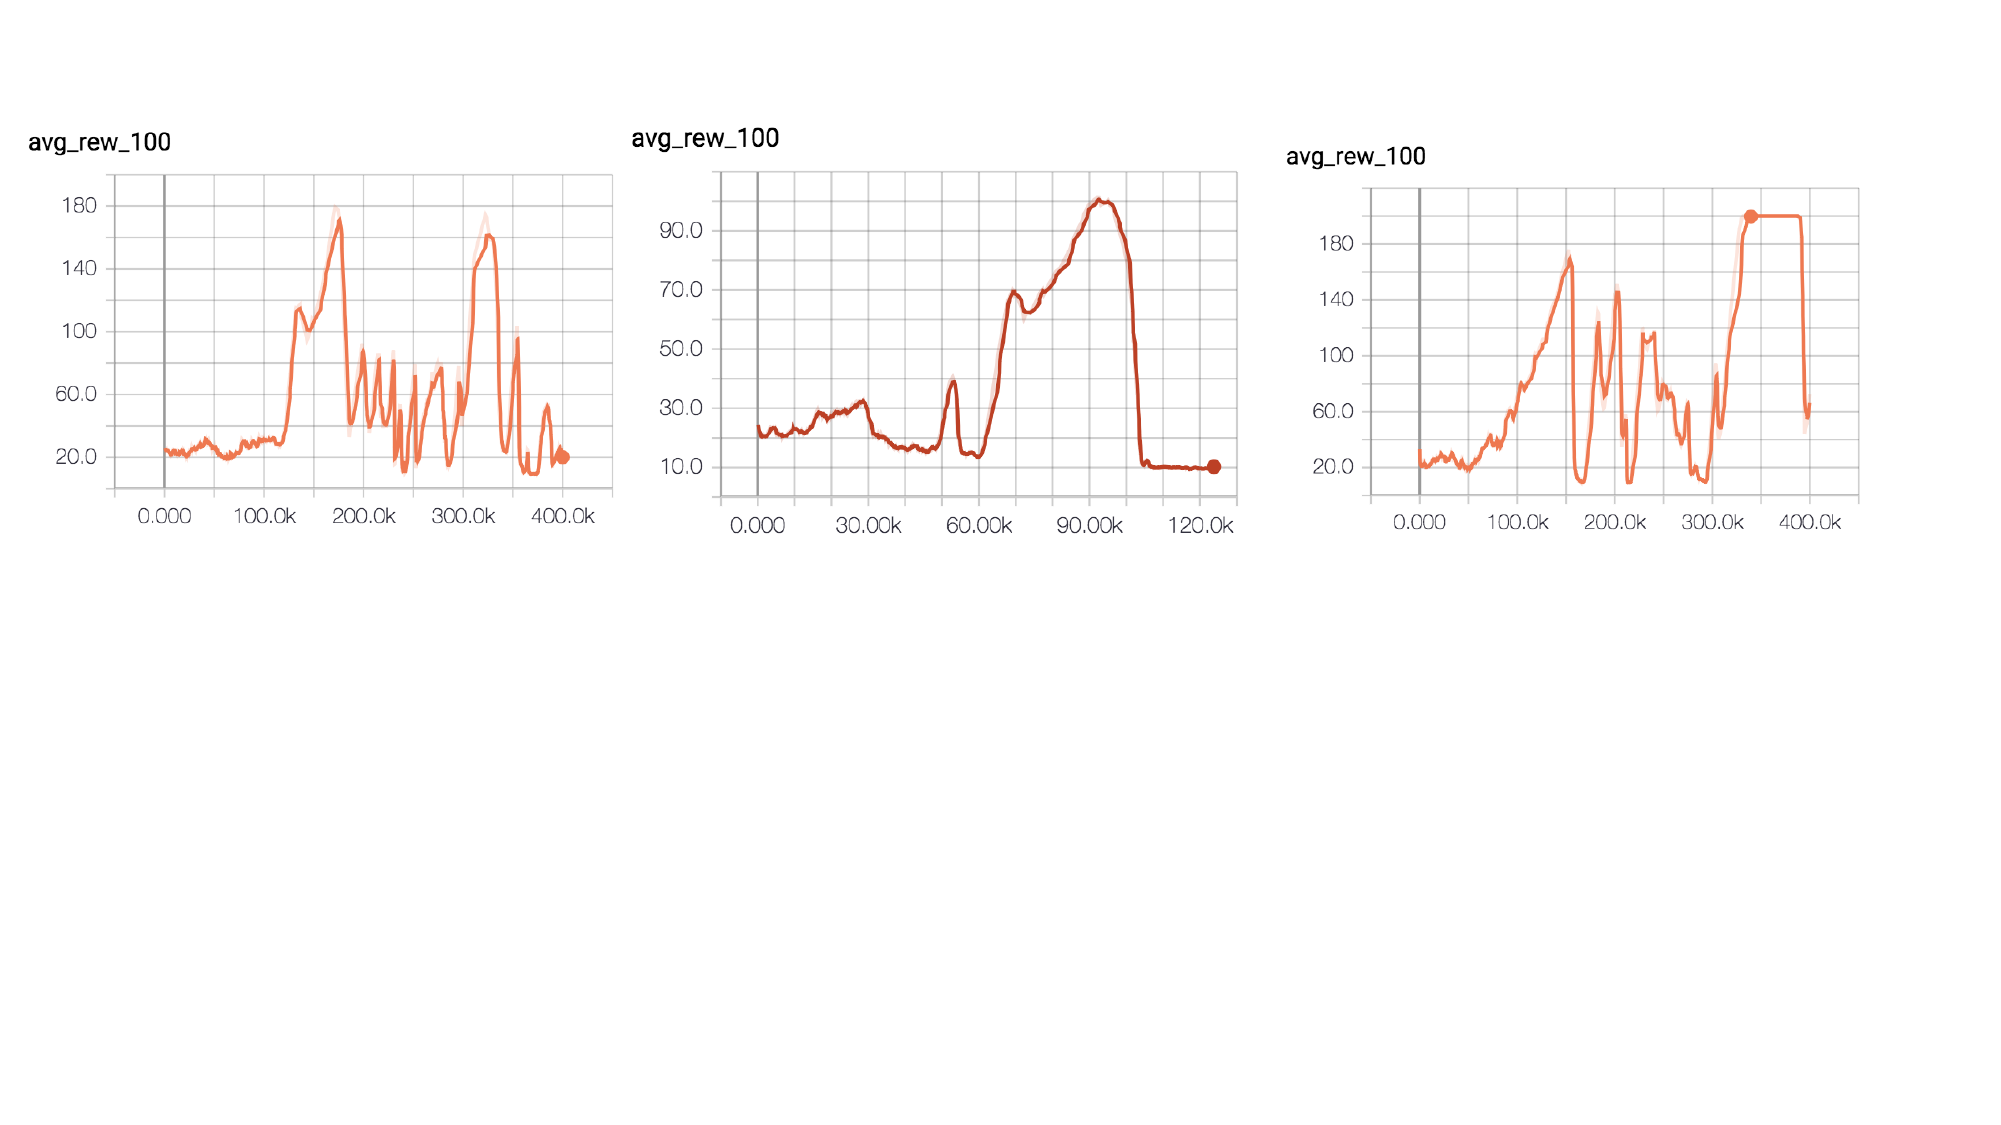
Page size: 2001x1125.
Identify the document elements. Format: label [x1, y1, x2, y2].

picture [18, 107, 1956, 539]
